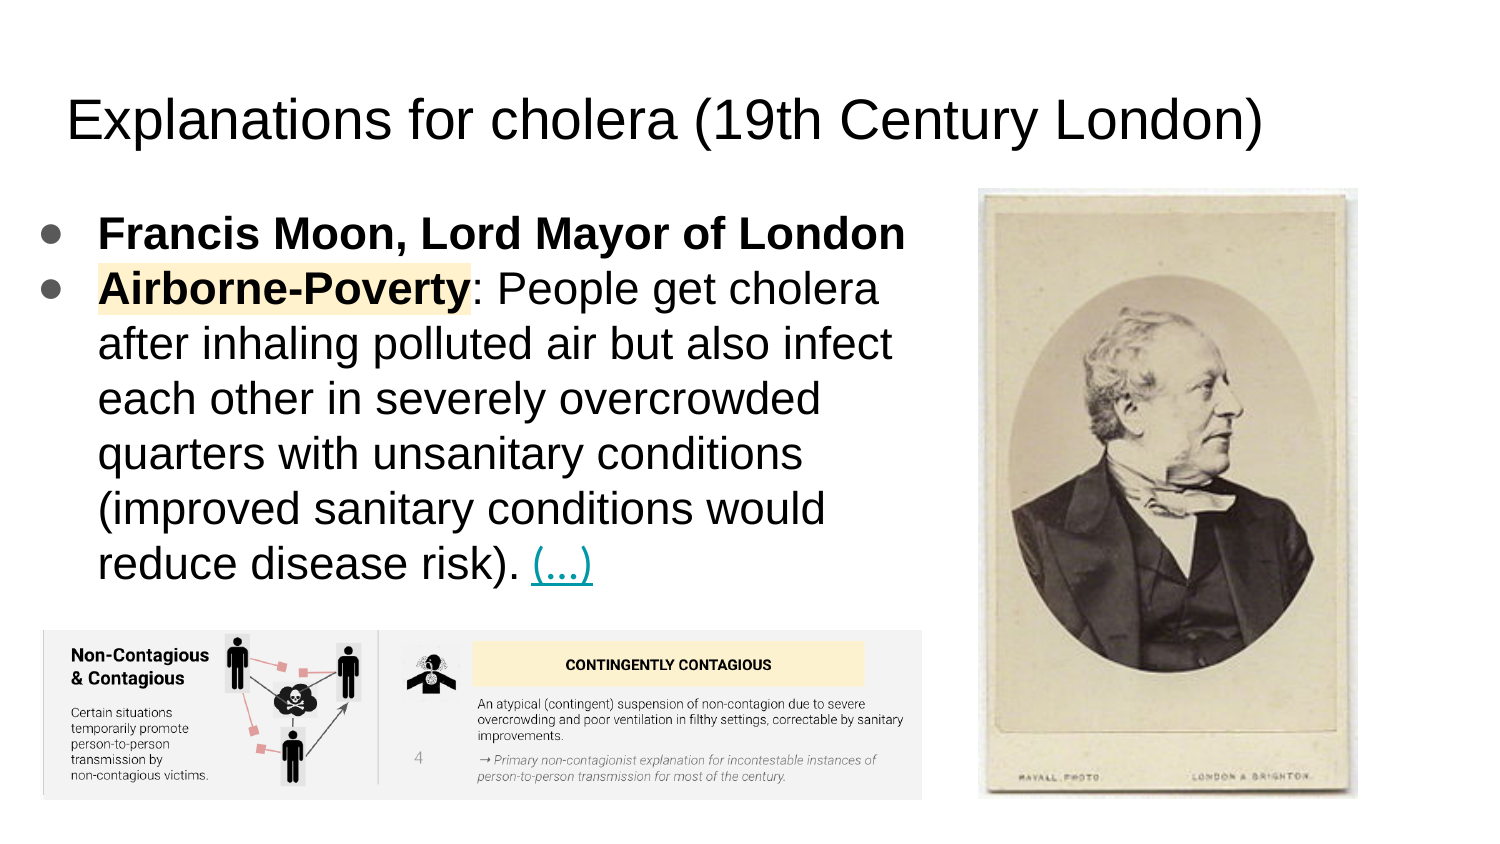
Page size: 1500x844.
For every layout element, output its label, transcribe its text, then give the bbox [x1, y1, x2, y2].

title Explanations for cholera (19th Century London) [51, 72, 1449, 167]
picture [40, 630, 923, 800]
picture [978, 188, 1358, 800]
list Francis Moon, Lord Mayor of London Airborne-Poverty: People get cholera after inhaling polluted air but also infect each other in severely overcrowded quarters with unsanitary conditions (improved sanitary conditions would reduce disease risk). (...) [7, 189, 955, 750]
